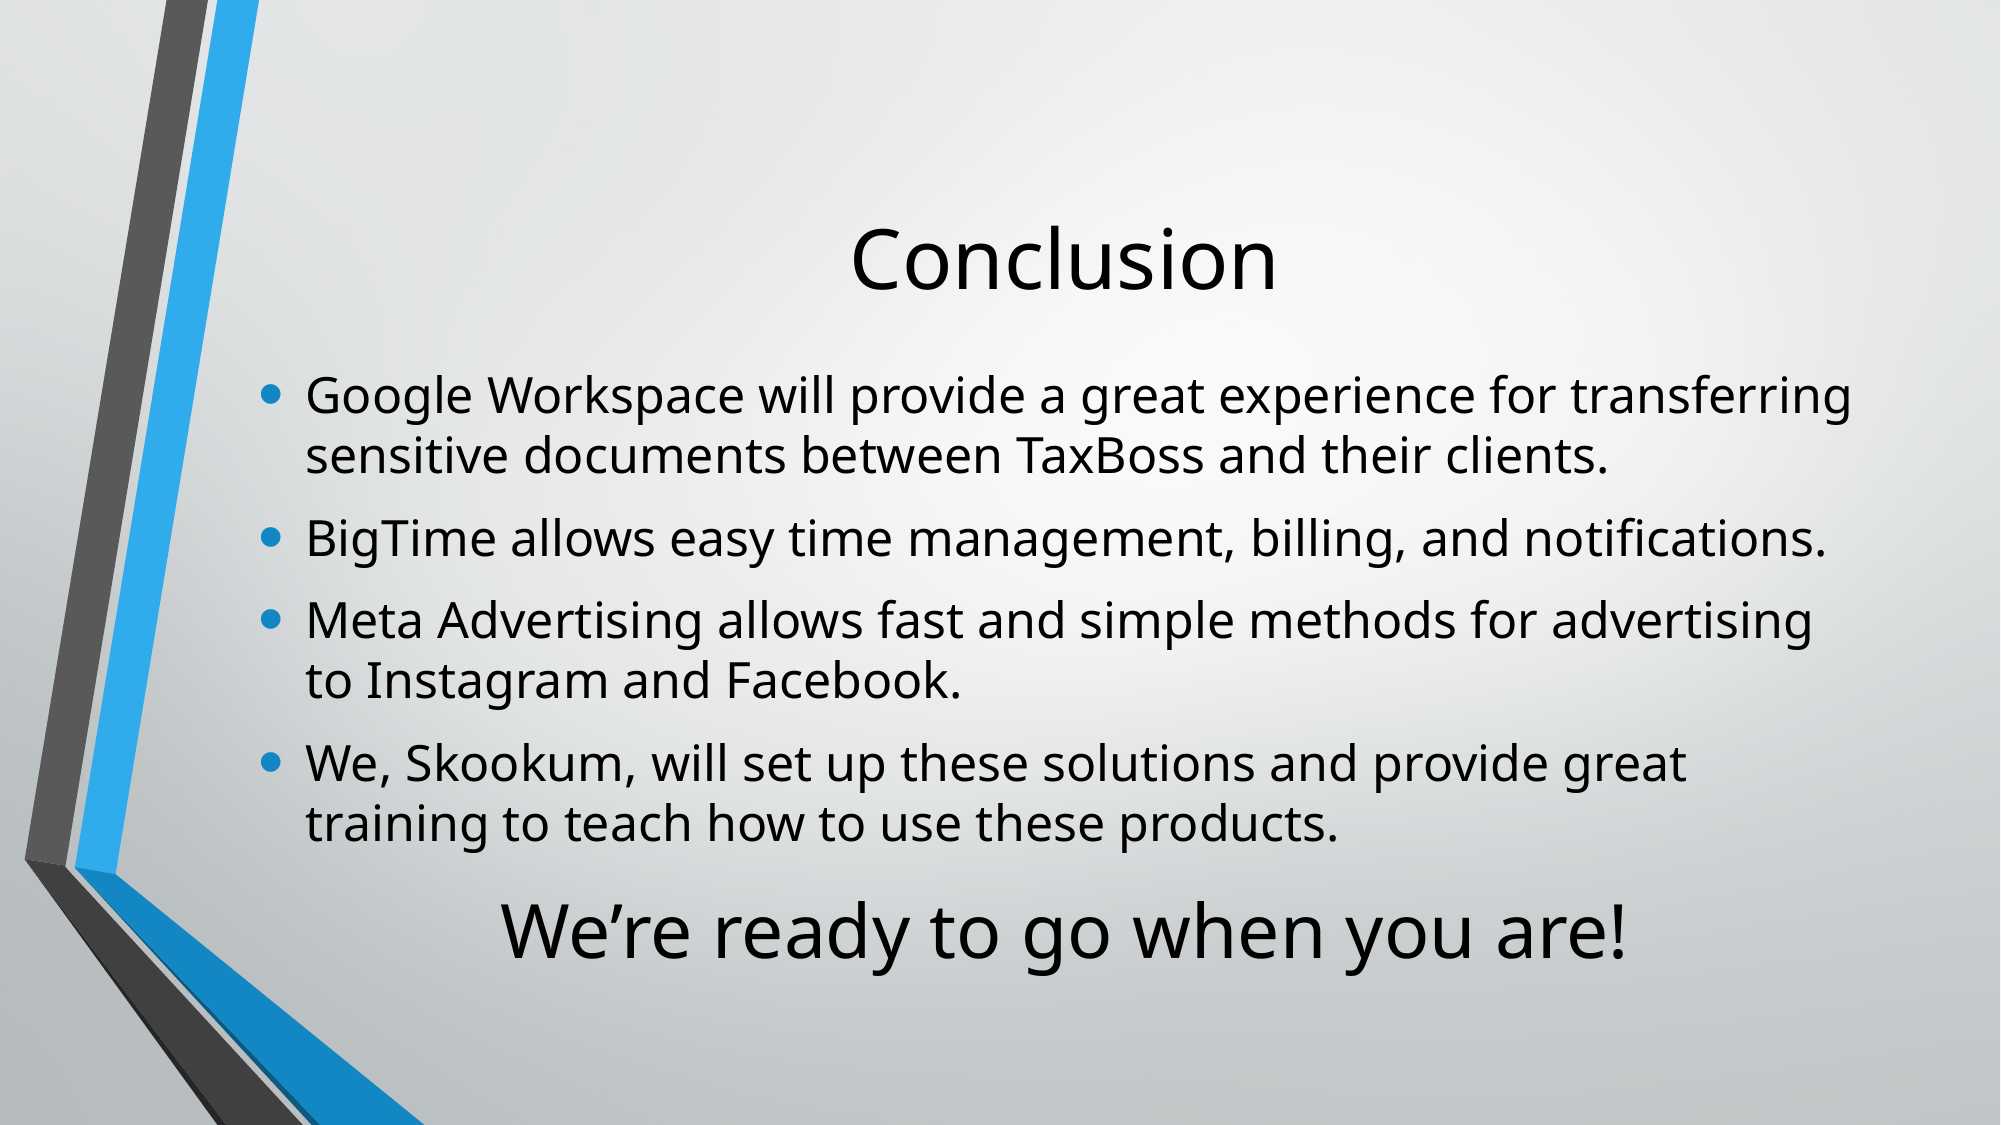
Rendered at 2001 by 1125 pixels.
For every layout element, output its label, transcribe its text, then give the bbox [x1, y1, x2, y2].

list Google Workspace will provide a great experience for transferring sensitive documents between TaxBoss and their clients. BigTime allows easy time management, billing, and notifications. Meta Advertising allows fast and simple methods for advertising to Instagram and Facebook. We, Skookum, will set up these solutions and provide great training to teach how to use these products. [243, 351, 1887, 864]
text_box We’re ready to go when you are! [243, 875, 1887, 981]
title Conclusion [243, 112, 1887, 351]
